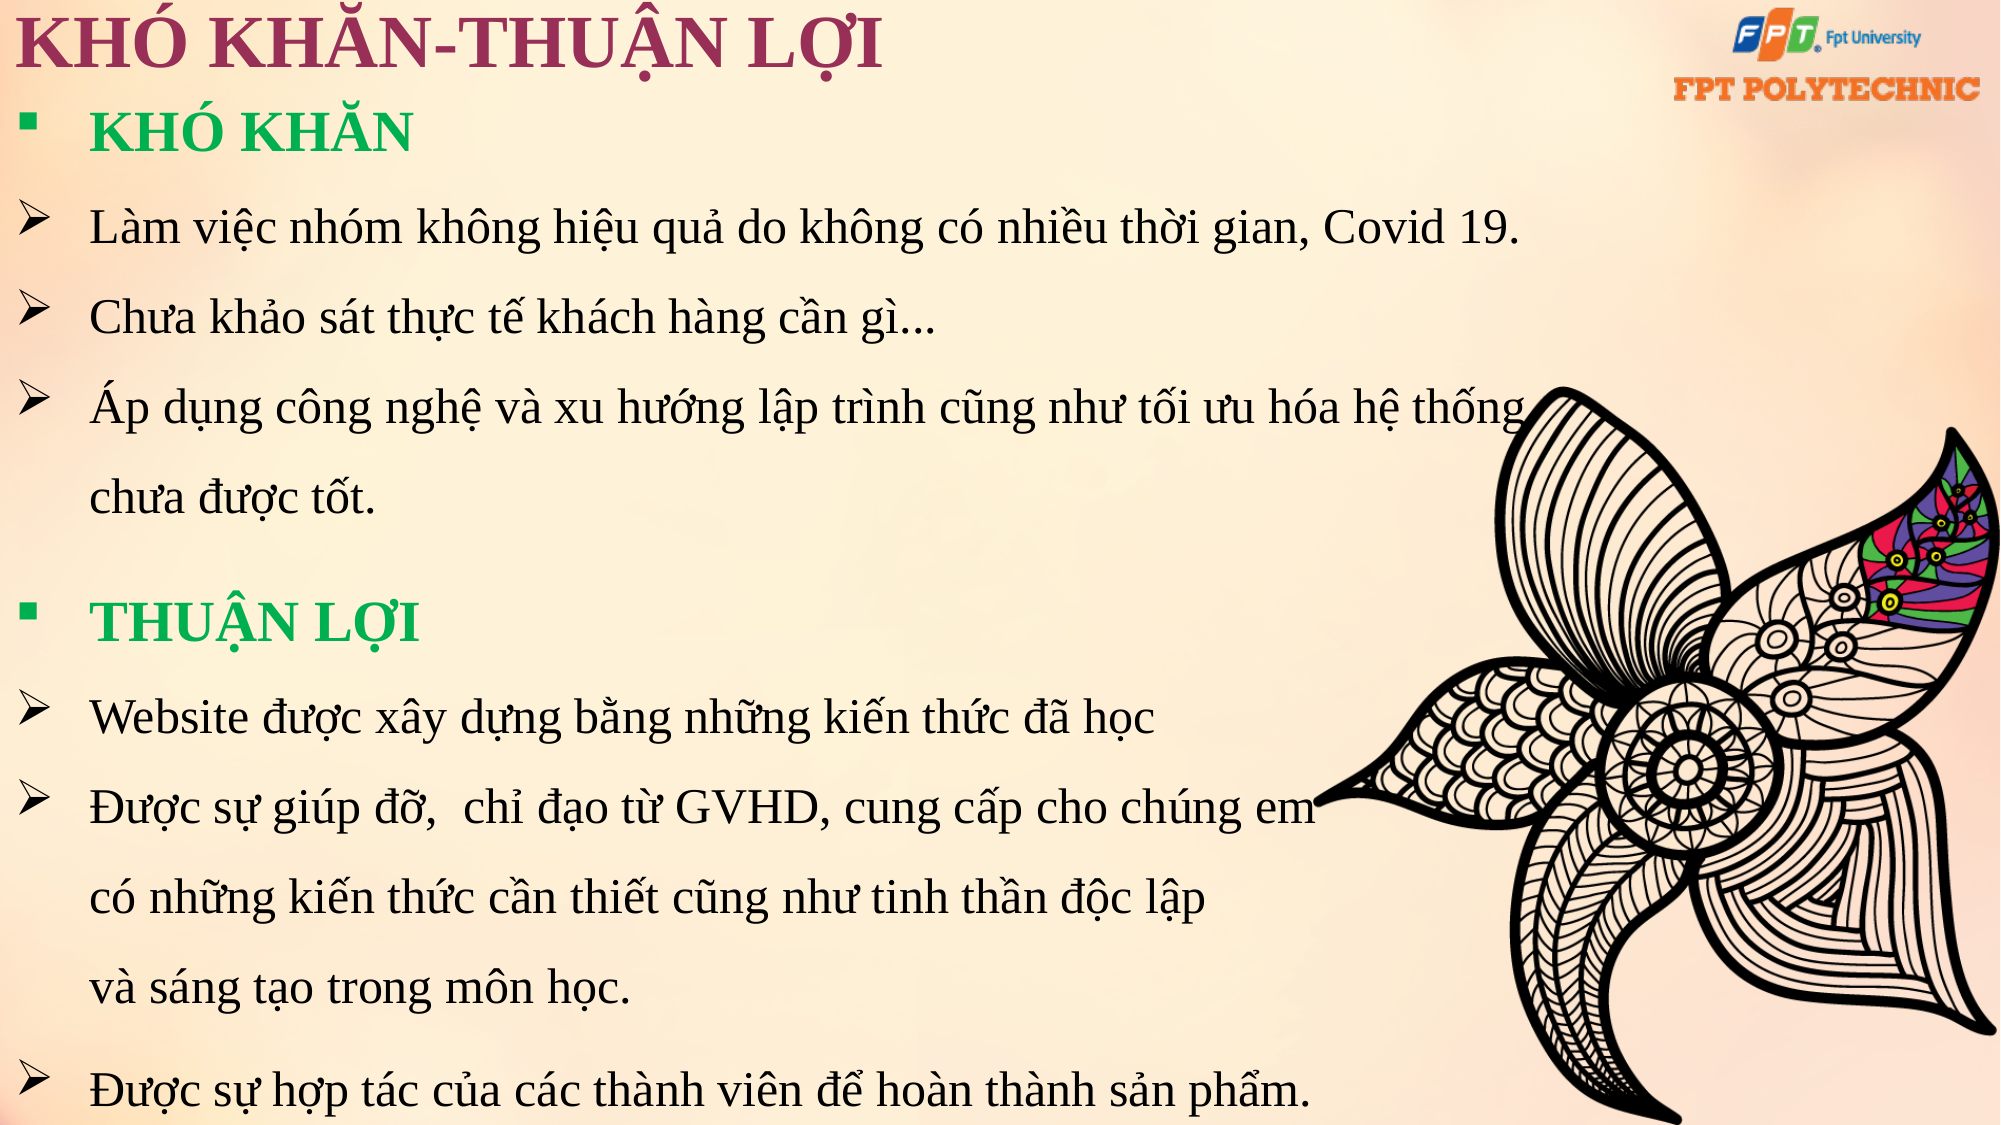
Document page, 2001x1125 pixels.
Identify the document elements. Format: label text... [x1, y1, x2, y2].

picture [926, 0, 2001, 1125]
text_box KHÓ KHĂN-THUẬN LỢI [0, 0, 926, 86]
text_box KHÓ KHĂN Làm việc nhóm không hiệu quả do không có nhiều thời gian, Covid 19. Chưa khảo sát thực tế khách hàng cần gì... Áp dụng công nghệ và xu hướng lập trình cũng như tối ưu hóa hệ thống chưa được tốt. THUẬN LỢI Website được xây dựng bằng những kiến thức đã học Được sự giúp đỡ, chỉ đạo từ GVHD, cung cấp cho chúng em có những kiến thức cần thiết cũng như tinh thần độc lập và sáng tạo trong môn học. Được sự hợp tác của các thành viên để hoàn thành sản phẩm. [0, 86, 1641, 1125]
